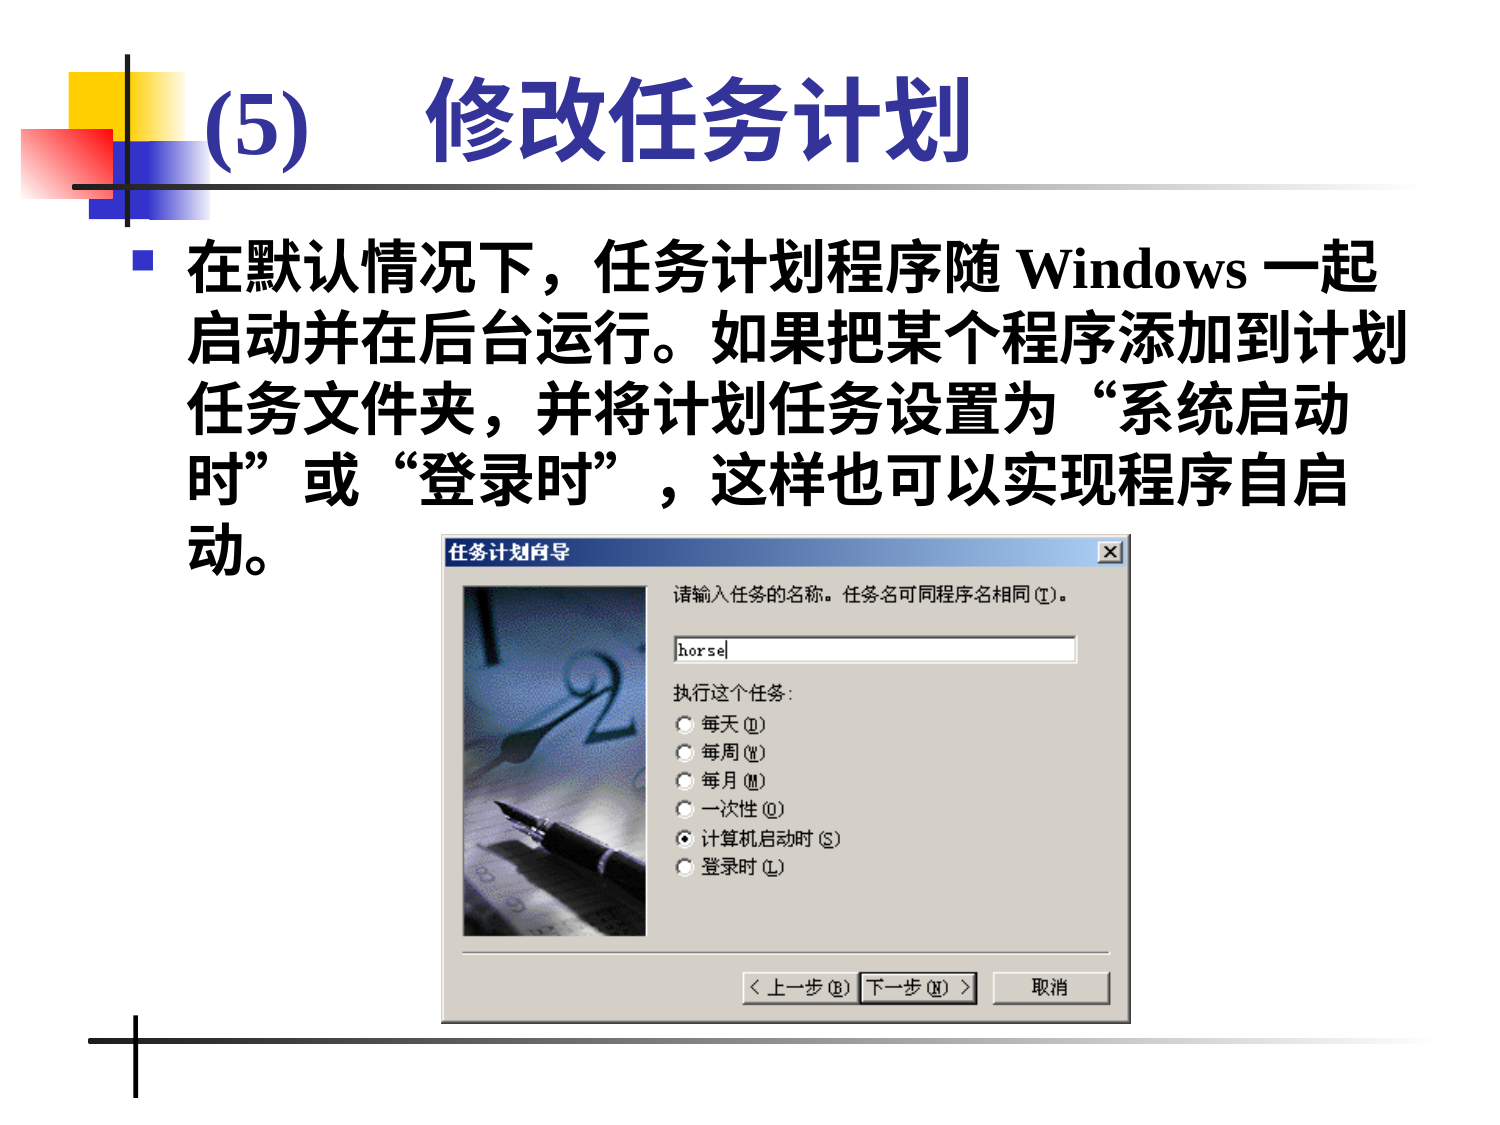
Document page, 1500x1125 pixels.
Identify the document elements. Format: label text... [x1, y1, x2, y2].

title (5) 修改任务计划 [188, 23, 1468, 181]
picture [441, 534, 1132, 1024]
list 在默认情况下，任务计划程序随Windows一起启动并在后台运行。如果把某个程序添加到计划任务文件夹，并将计划任务设置为“系统启动时”或“登录时”，这样也可以实现程序自启动。 [114, 221, 1429, 923]
